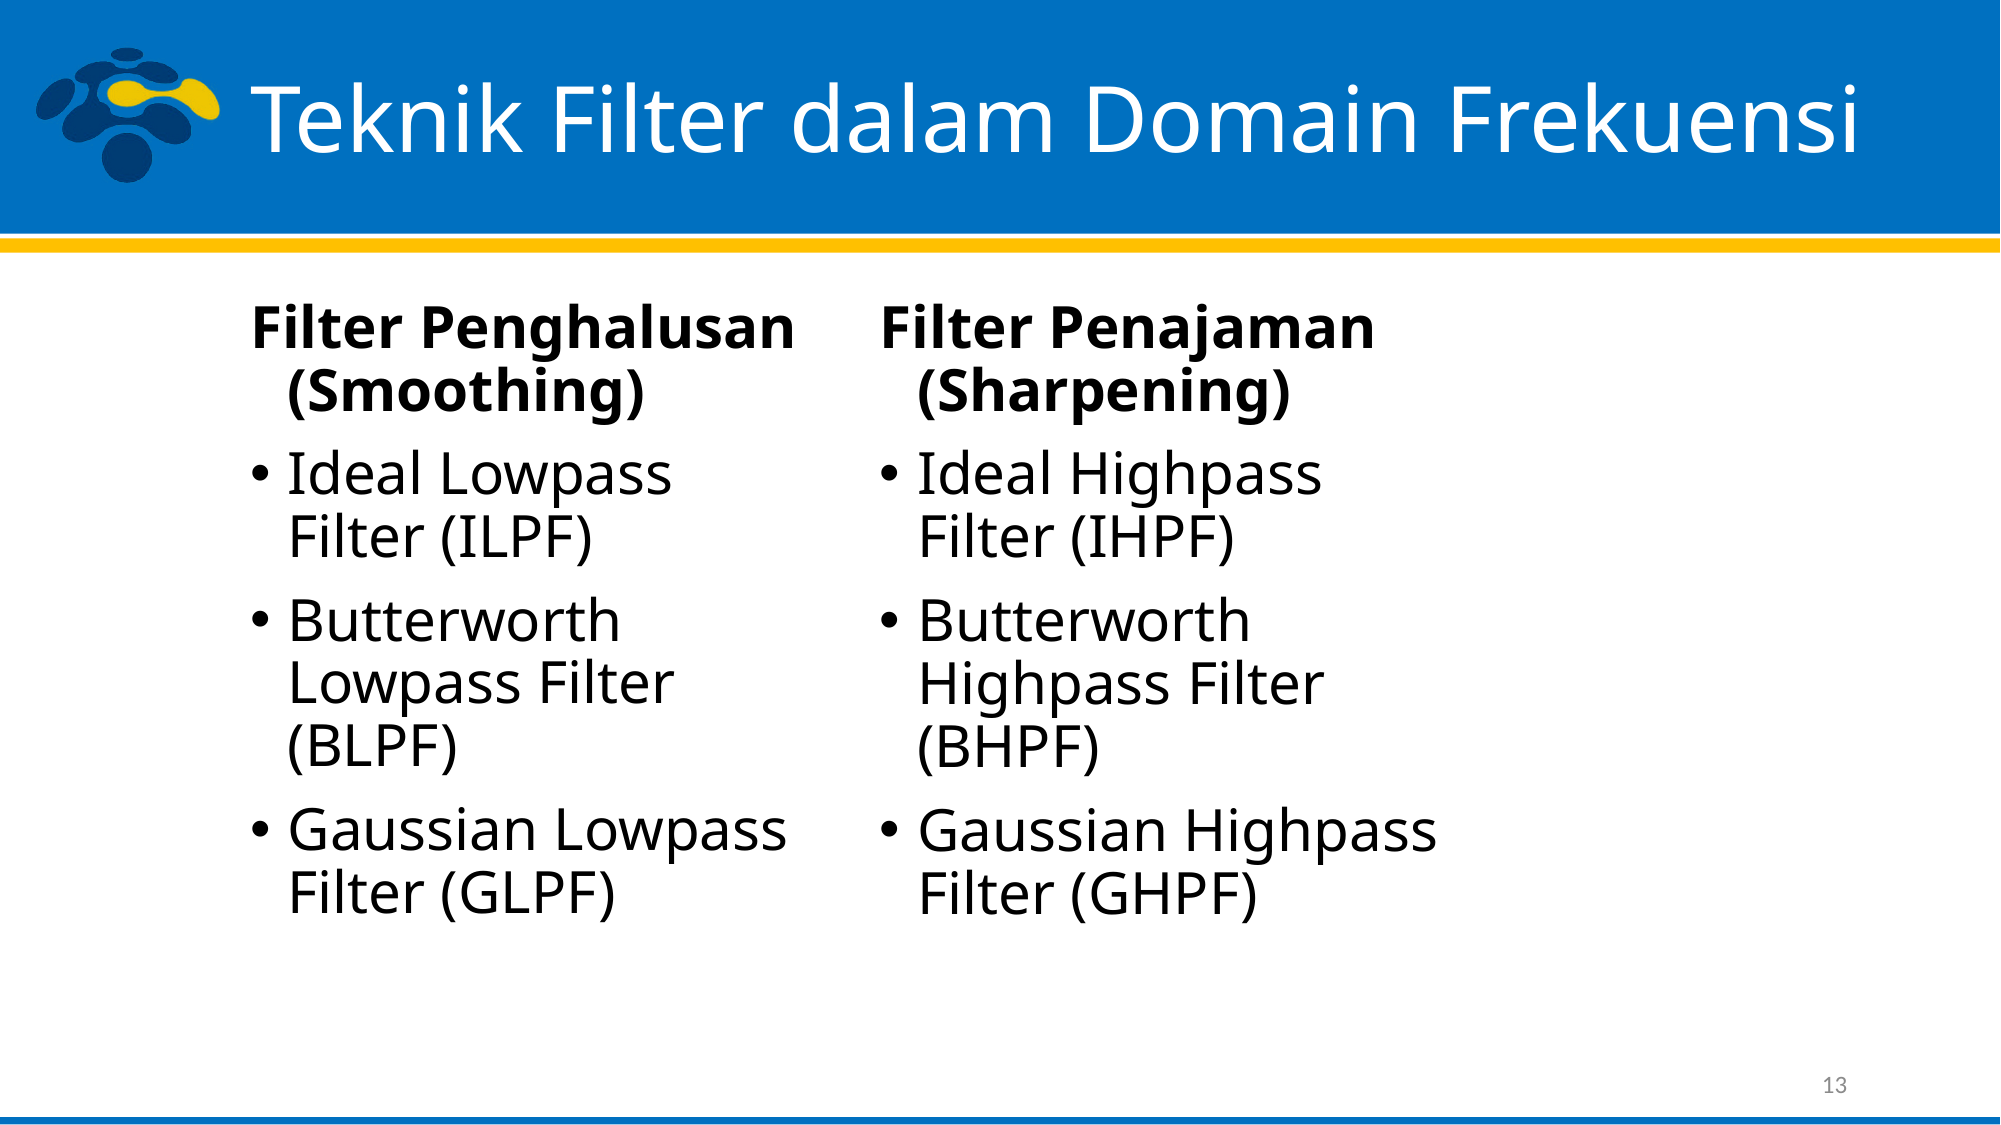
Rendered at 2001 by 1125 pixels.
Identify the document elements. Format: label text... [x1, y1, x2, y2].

text_box Filter Penajaman (Sharpening) Ideal Highpass Filter (IHPF) Butterworth Highpass Filter (BHPF) Gaussian Highpass Filter (GHPF) [865, 290, 1466, 1056]
picture [32, 42, 222, 187]
title Teknik Filter dalam Domain Frekuensi [235, 26, 1926, 219]
text_box Filter Penghalusan (Smoothing) Ideal Lowpass Filter (ILPF) Butterworth Lowpass Filter (BLPF) Gaussian Lowpass Filter (GLPF) [235, 290, 836, 1056]
slide_number 13 [1412, 1053, 1863, 1114]
